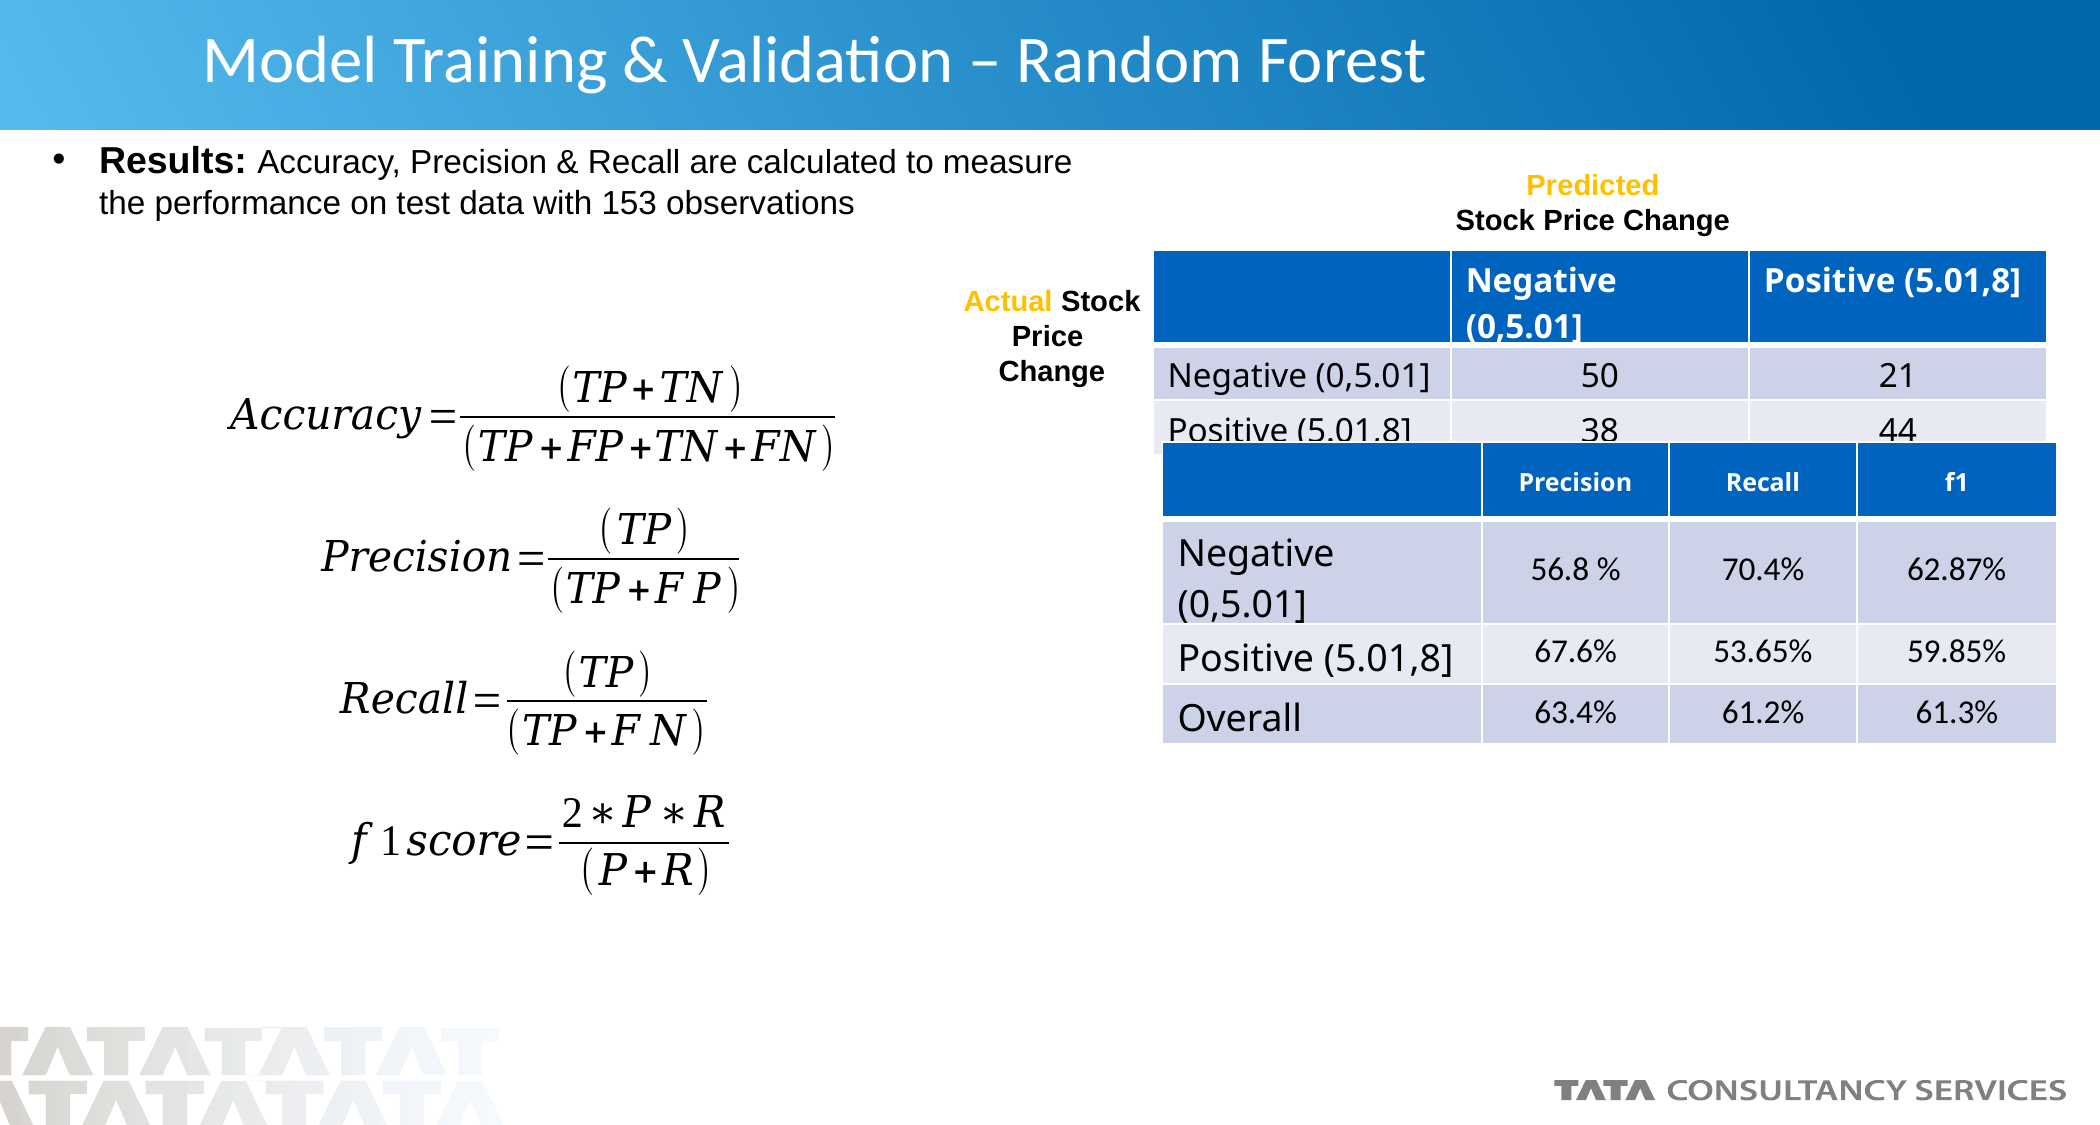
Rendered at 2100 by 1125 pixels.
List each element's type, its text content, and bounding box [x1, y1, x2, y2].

table_cell 70.4% [1670, 522, 1856, 623]
table_header [1154, 251, 1450, 342]
text_box Actual Stock Price Change [939, 275, 1165, 395]
table_cell 50 [1452, 348, 1748, 399]
table_cell 44 [1750, 401, 2046, 441]
table_cell Overall [1163, 685, 1481, 743]
text_box Results: Accuracy, Precision & Recall are calculated to measure the performance on test data with 153 observations [37, 128, 1100, 269]
title Model Training & Validation – Random Forest [187, 3, 2048, 109]
table_cell 61.3% [1858, 685, 2056, 743]
table_header Positive (5.01,8] [1750, 251, 2046, 342]
table_header f1 [1858, 443, 2056, 516]
table_cell 56.8 % [1483, 522, 1668, 623]
table_header [1163, 443, 1481, 516]
table_cell Positive (5.01,8] [1163, 625, 1481, 683]
table_header Recall [1670, 443, 1856, 516]
table_cell 61.2% [1670, 685, 1856, 743]
table_cell 21 [1750, 348, 2046, 399]
text_box Predicted Stock Price Change [1224, 158, 1961, 244]
table_cell 38 [1452, 401, 1748, 441]
table_cell 63.4% [1483, 685, 1668, 743]
table_cell 62.87% [1858, 522, 2056, 623]
table_cell 53.65% [1670, 625, 1856, 683]
table_cell 59.85% [1858, 625, 2056, 683]
table_header Negative (0,5.01] [1452, 251, 1748, 342]
table_header Precision [1483, 443, 1668, 516]
table_cell Negative (0,5.01] [1163, 522, 1481, 623]
table_cell 67.6% [1483, 625, 1668, 683]
table_cell Negative (0,5.01] [1154, 348, 1450, 399]
table_cell Positive (5.01,8] [1154, 401, 1450, 454]
